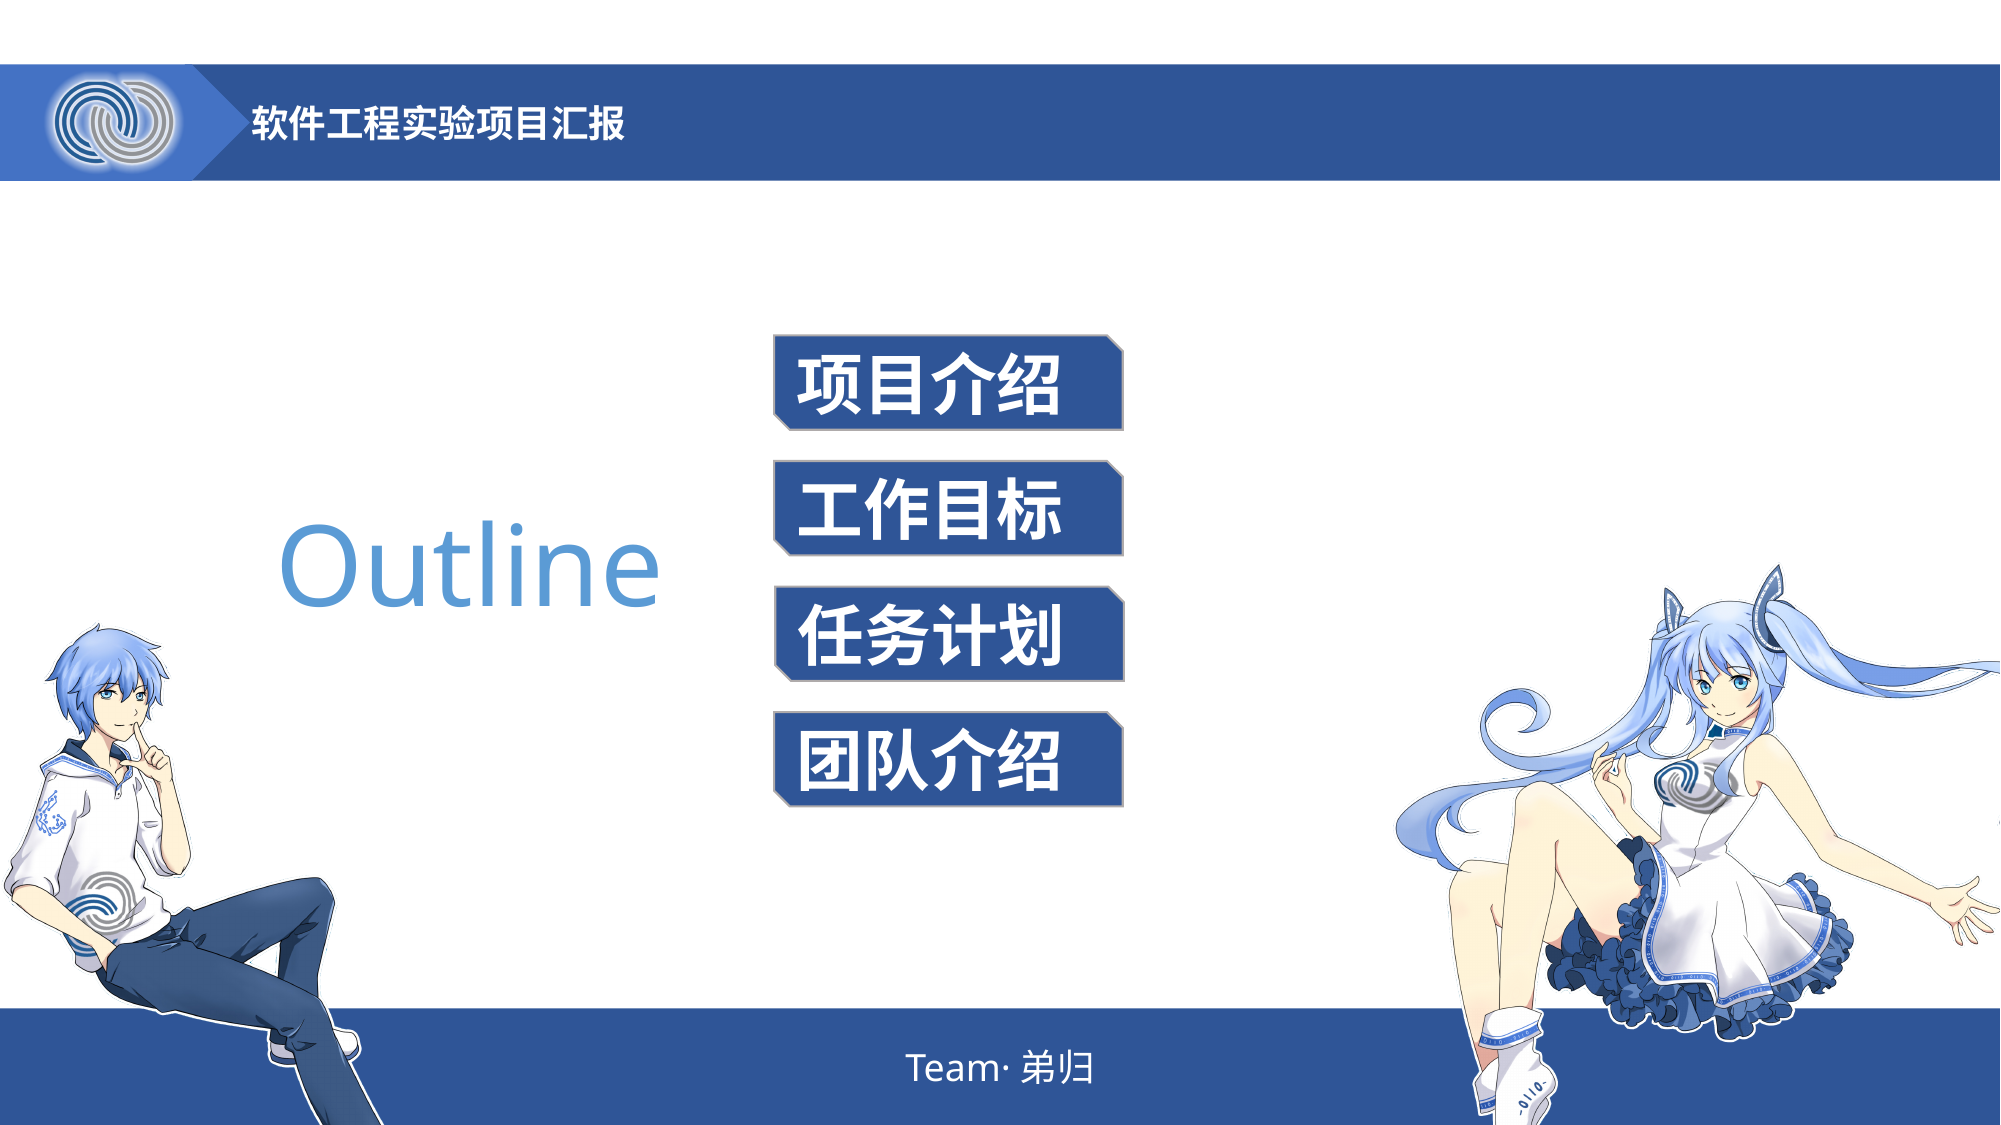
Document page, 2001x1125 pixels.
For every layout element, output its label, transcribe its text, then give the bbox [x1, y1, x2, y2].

text_box 项目介绍 [773, 334, 1124, 431]
text_box 团队介绍 [773, 711, 1124, 808]
text_box 工作目标 [773, 459, 1124, 557]
text_box 任务计划 [774, 585, 1125, 682]
picture [1393, 562, 2000, 1125]
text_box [0, 64, 2000, 181]
text_box Team·弟归 [470, 1007, 1393, 1125]
picture [1, 620, 470, 1125]
text_box Outline [260, 486, 680, 637]
